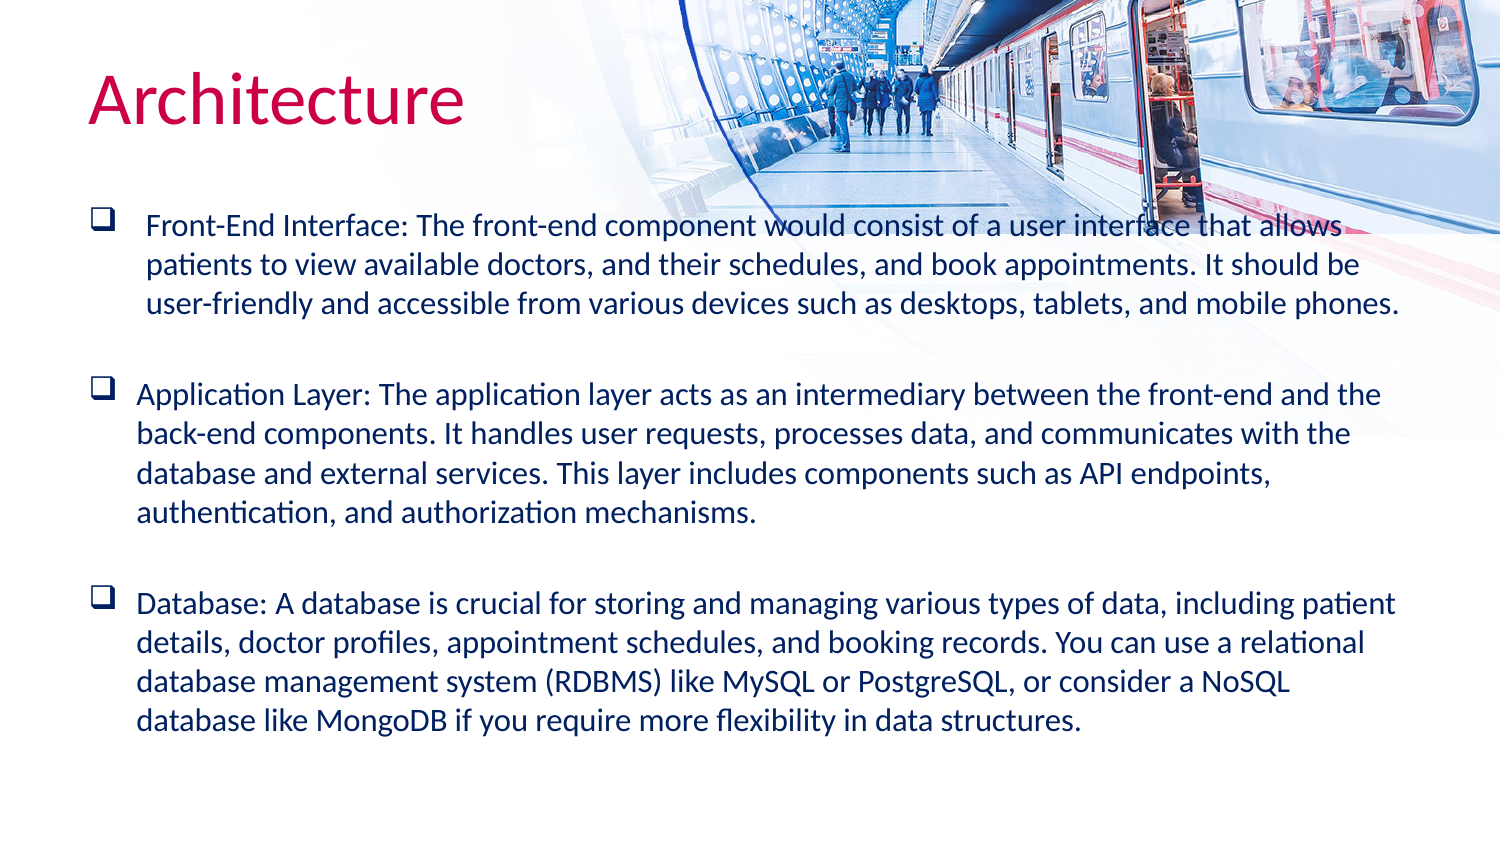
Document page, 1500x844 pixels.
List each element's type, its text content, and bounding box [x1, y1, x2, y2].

list Front-End Interface: The front-end component would consist of a user interface that allows patients to view available doctors, and their schedules, and book appointments. It should be user-friendly and accessible from various devices such as desktops, tablets, and mobile phones. Application Layer: The application layer acts as an intermediary between the front-end and the back-end components. It handles user requests, processes data, and communicates with the database and external services. This layer includes components such as API endpoints, authentication, and authorization mechanisms. Database: A database is crucial for storing and managing various types of data, including patient details, doctor profiles, appointment schedules, and booking records. You can use a relational database management system (RDBMS) like MySQL or PostgreSQL, or consider a NoSQL database like MongoDB if you require more flexibility in data structures. [73, 196, 1427, 773]
picture [0, 0, 1500, 844]
title Architecture [73, 21, 1427, 168]
